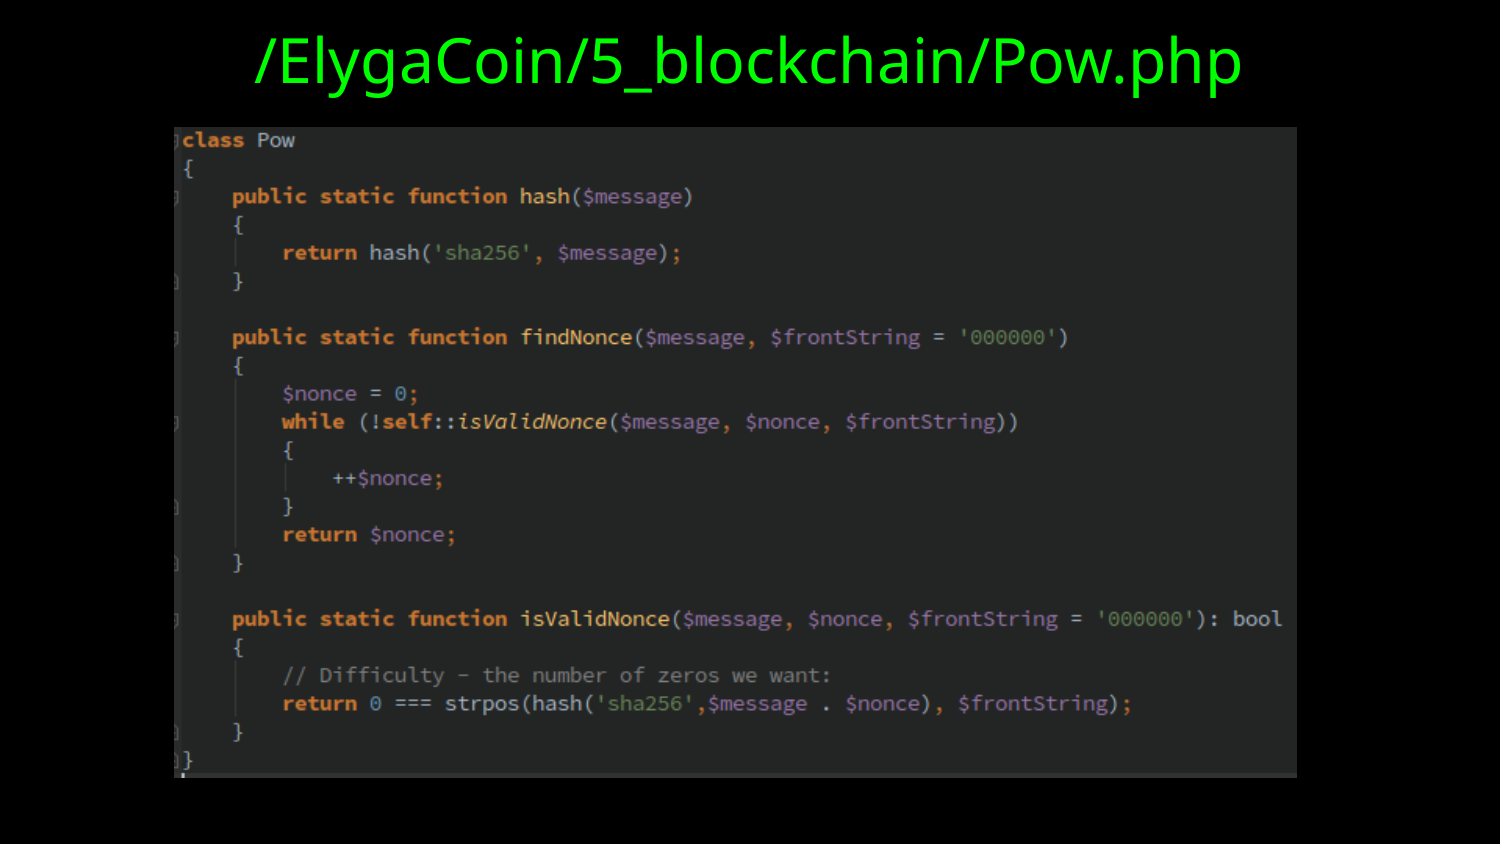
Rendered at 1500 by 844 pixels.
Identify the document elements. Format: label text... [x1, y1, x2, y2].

picture [174, 127, 1298, 778]
title /ElygaCoin/5_blockchain/Pow.php [83, 6, 1417, 103]
